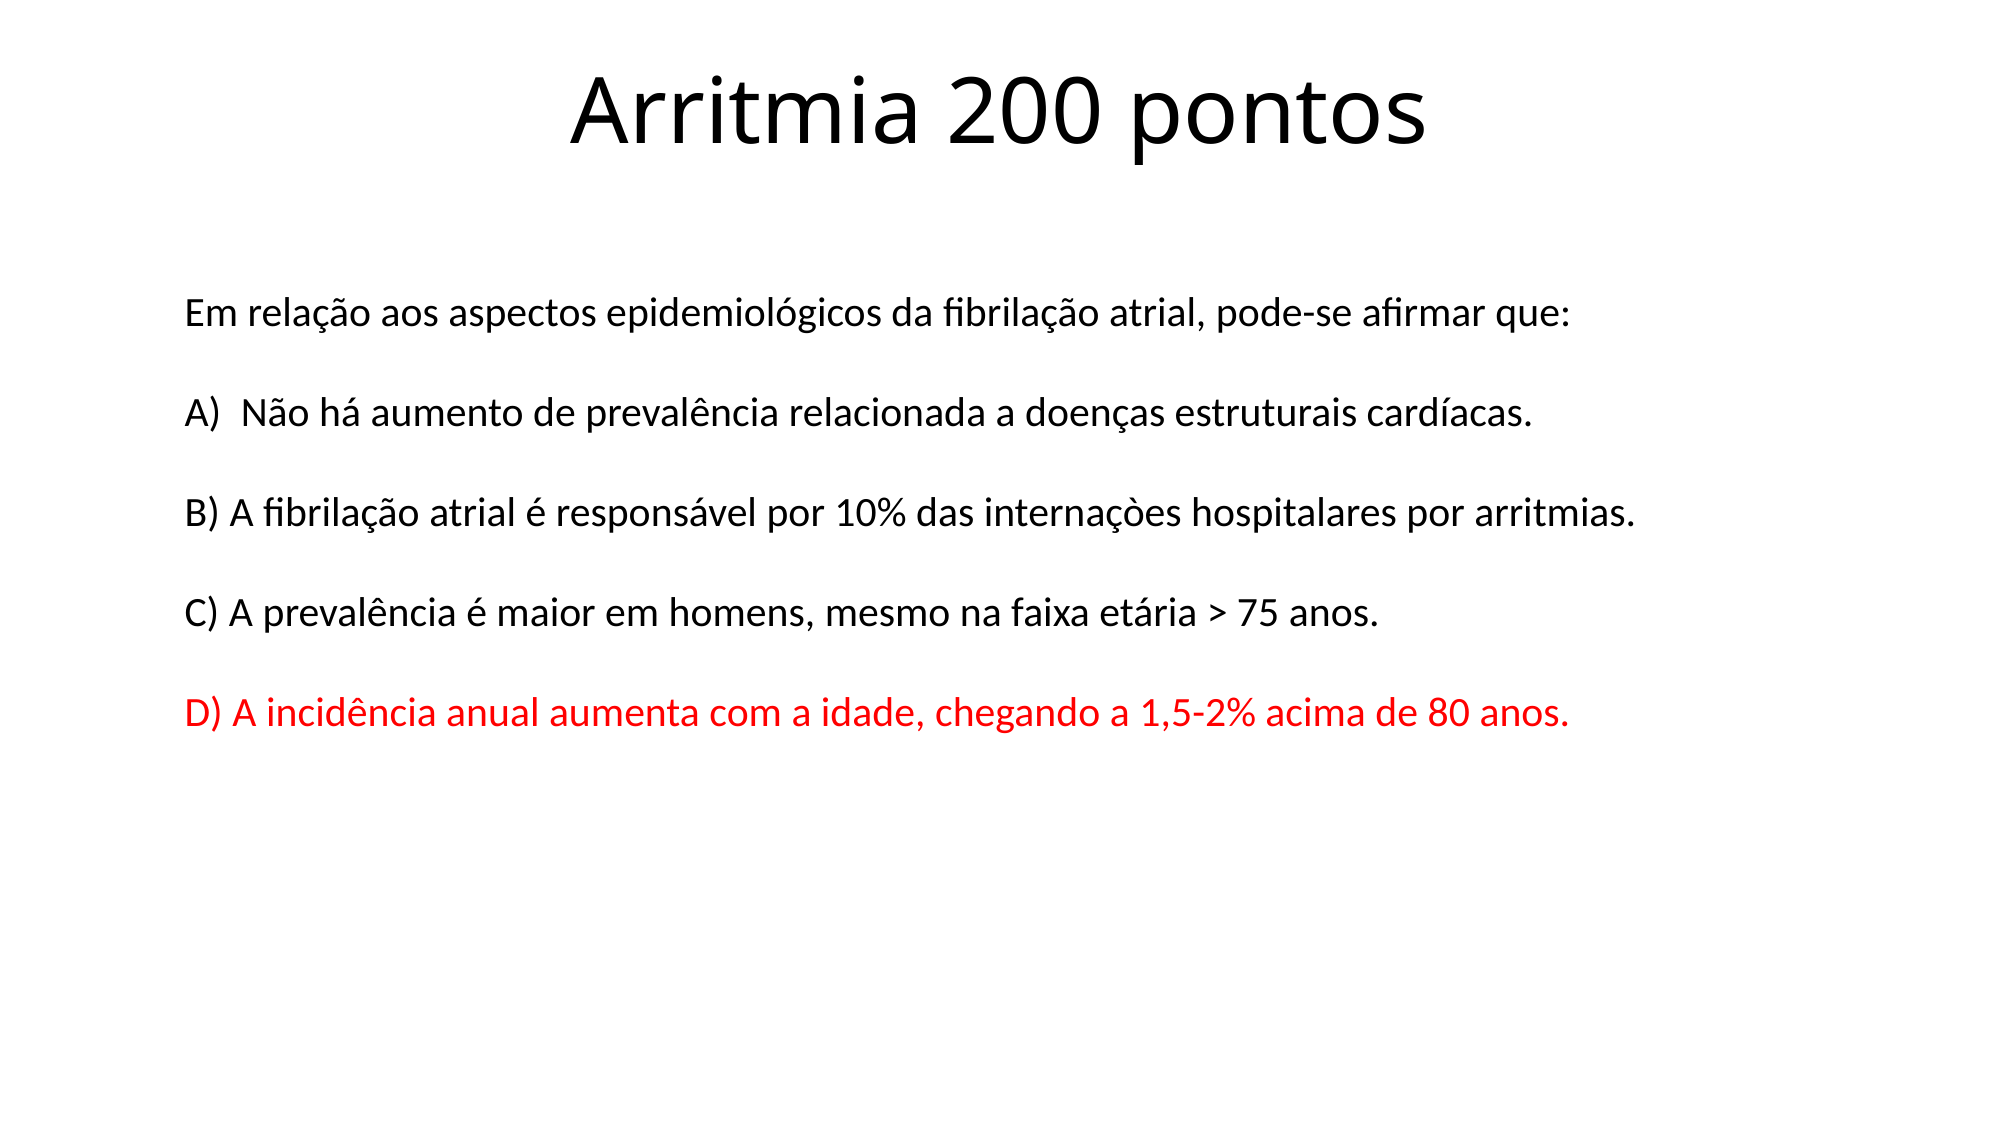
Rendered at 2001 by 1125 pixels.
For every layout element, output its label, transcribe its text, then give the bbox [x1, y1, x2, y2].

text_box Em relação aos aspectos epidemiológicos da fibrilação atrial, pode-se afirmar que: Não há aumento de prevalência relacionada a doenças estruturais cardíacas. B) A fibrilação atrial é responsável por 10% das internaçòes hospitalares por arritmias. C) A prevalência é maior em homens, mesmo na faixa etária > 75 anos. D) A incidência anual aumenta com a idade, chegando a 1,5-2% acima de 80 anos. [169, 278, 1831, 743]
title Arritmia 200 pontos [137, 59, 1863, 278]
